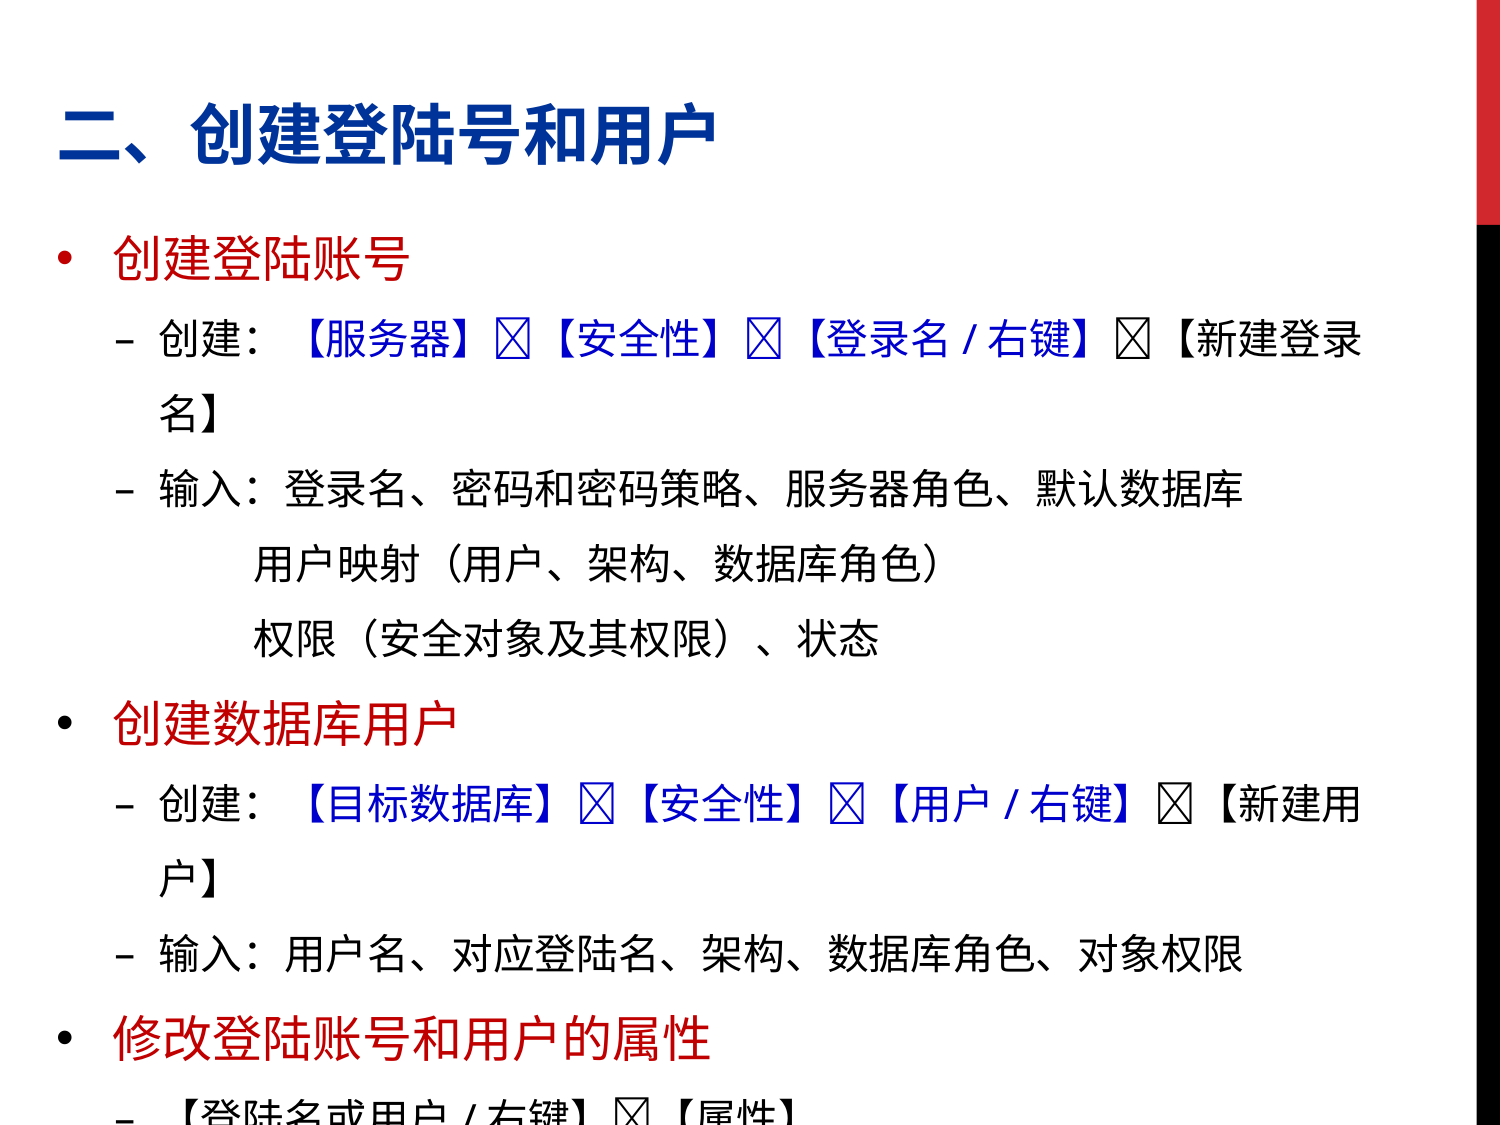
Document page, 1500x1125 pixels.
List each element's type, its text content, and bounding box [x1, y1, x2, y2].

text_box 二、创建登陆号和用户 创建登陆账号 创建：【服务器】【安全性】【登录名/右键】【新建登录名】 输入：登录名、密码和密码策略、服务器角色、默认数据库 用户映射（用户、架构、数据库角色） 权限（安全对象及其权限）、状态 创建数据库用户 创建：【目标数据库】【安全性】【用户/右键】【新建用户】 输入：用户名、对应登陆名、架构、数据库角色、对象权限 修改登陆账号和用户的属性 【登陆名或用户/右键】【属性】 [41, 45, 1430, 1125]
